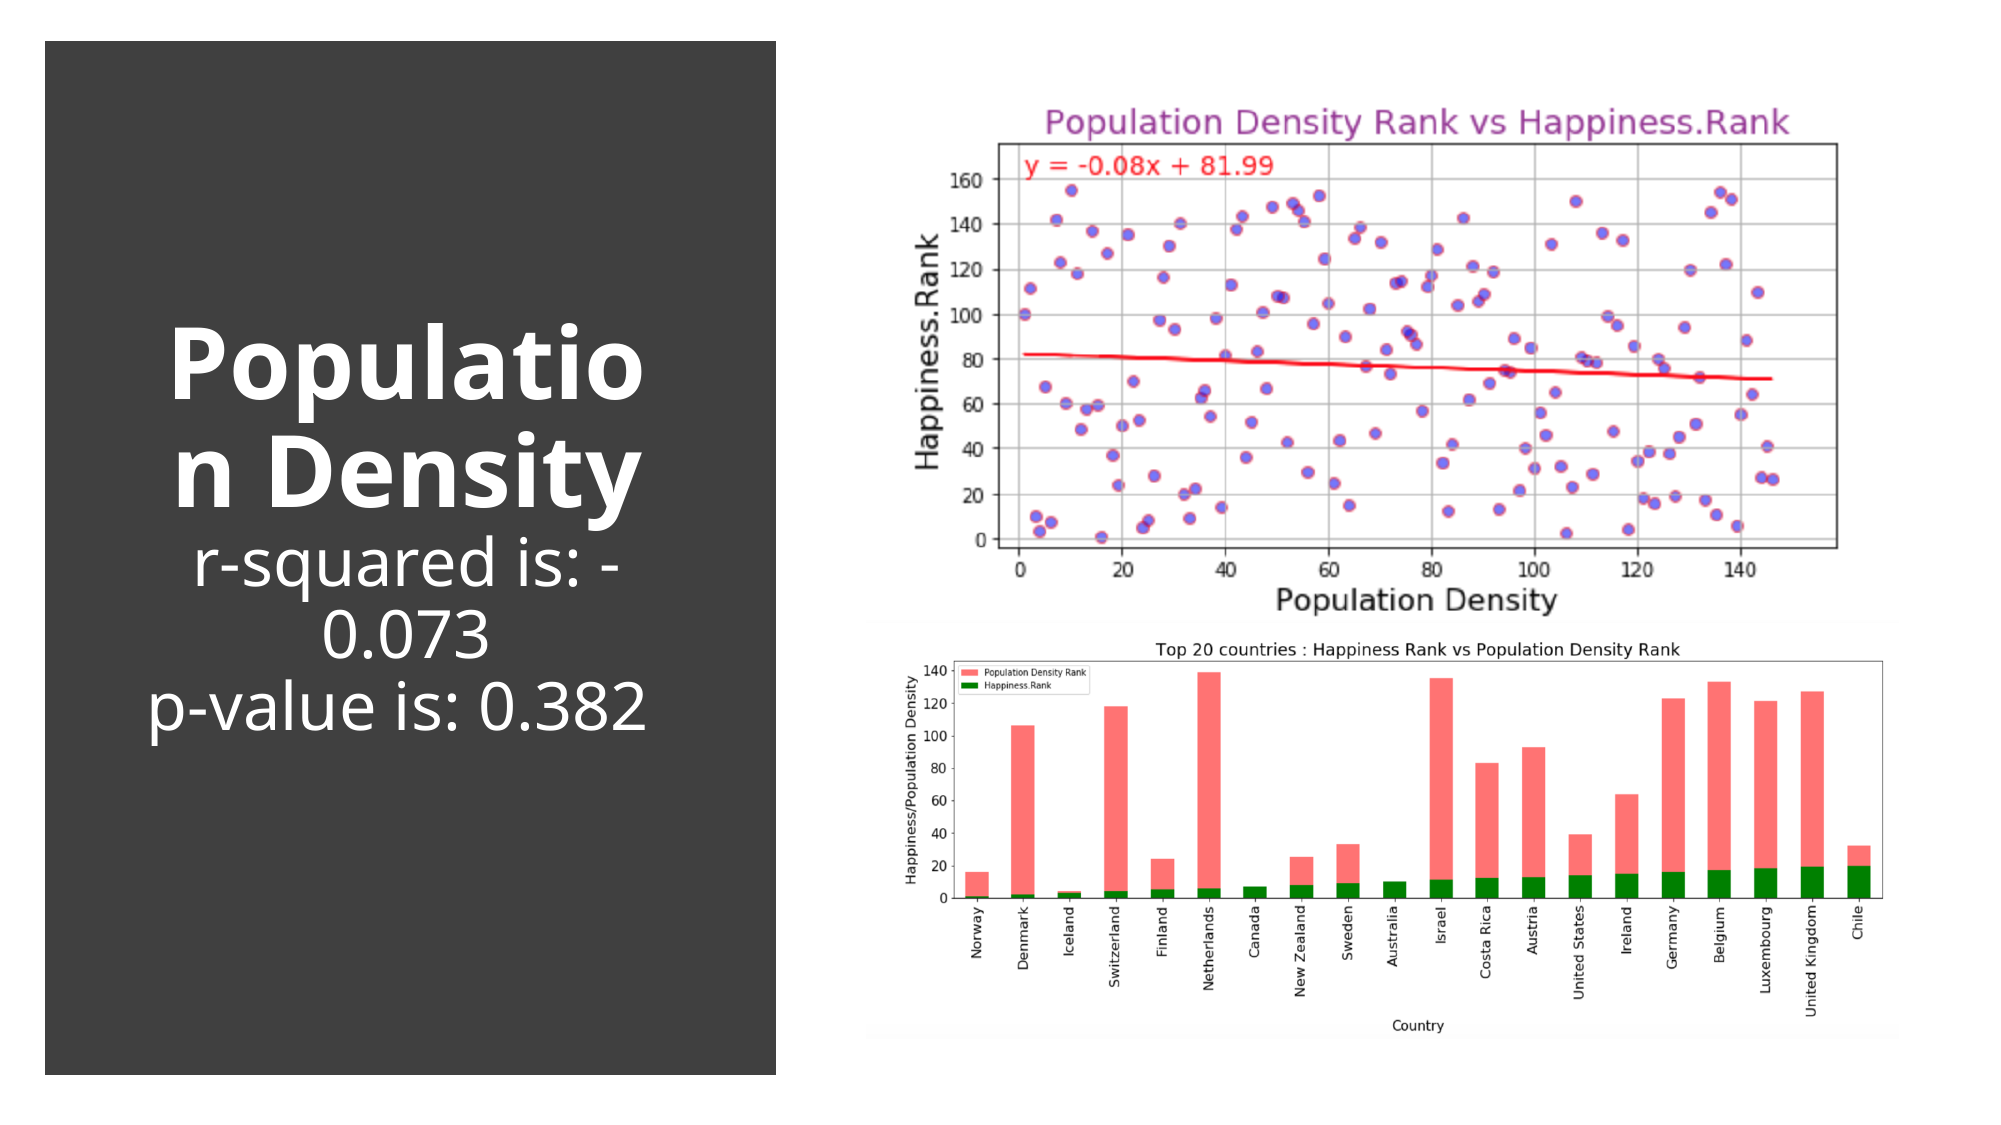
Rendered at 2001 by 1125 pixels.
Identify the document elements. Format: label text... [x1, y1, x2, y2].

title Population Density r-squared is: -0.073 p-value is: 0.382 [121, 121, 693, 936]
text_box [54, 50, 767, 1066]
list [866, 635, 1899, 1039]
picture [866, 87, 1899, 623]
